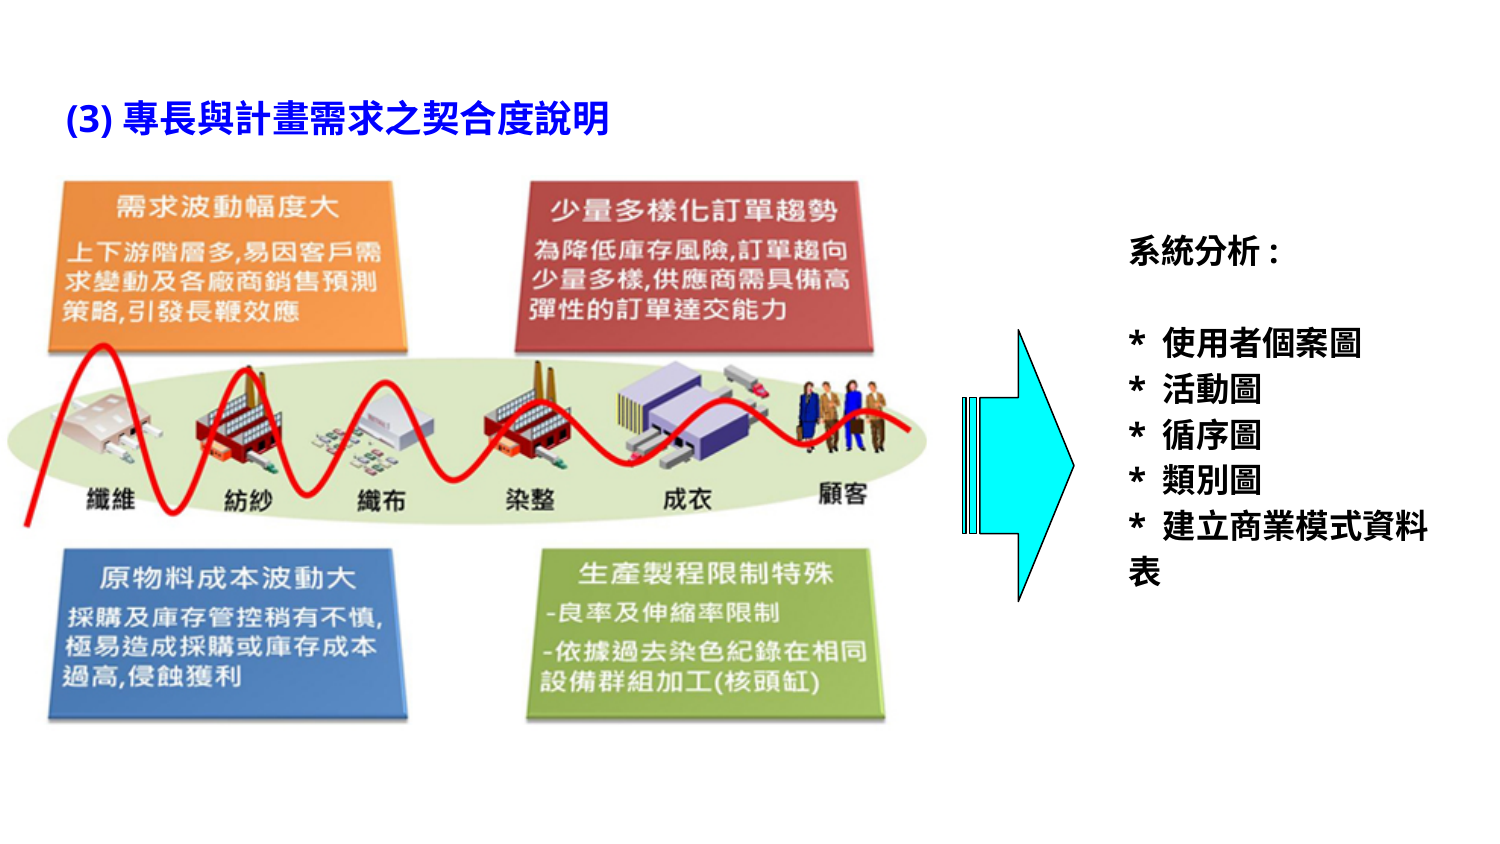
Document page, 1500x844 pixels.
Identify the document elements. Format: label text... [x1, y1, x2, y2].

picture [0, 174, 934, 731]
text_box [962, 397, 967, 534]
list 系統分析: * 使用者個案圖 * 活動圖 * 循序圖 * 類別圖 * 建立商業模式資料表 [1113, 209, 1476, 669]
text_box [979, 329, 1074, 602]
text_box [969, 397, 977, 534]
title (3)專長與計畫需求之契合度說明 [51, 72, 1449, 176]
